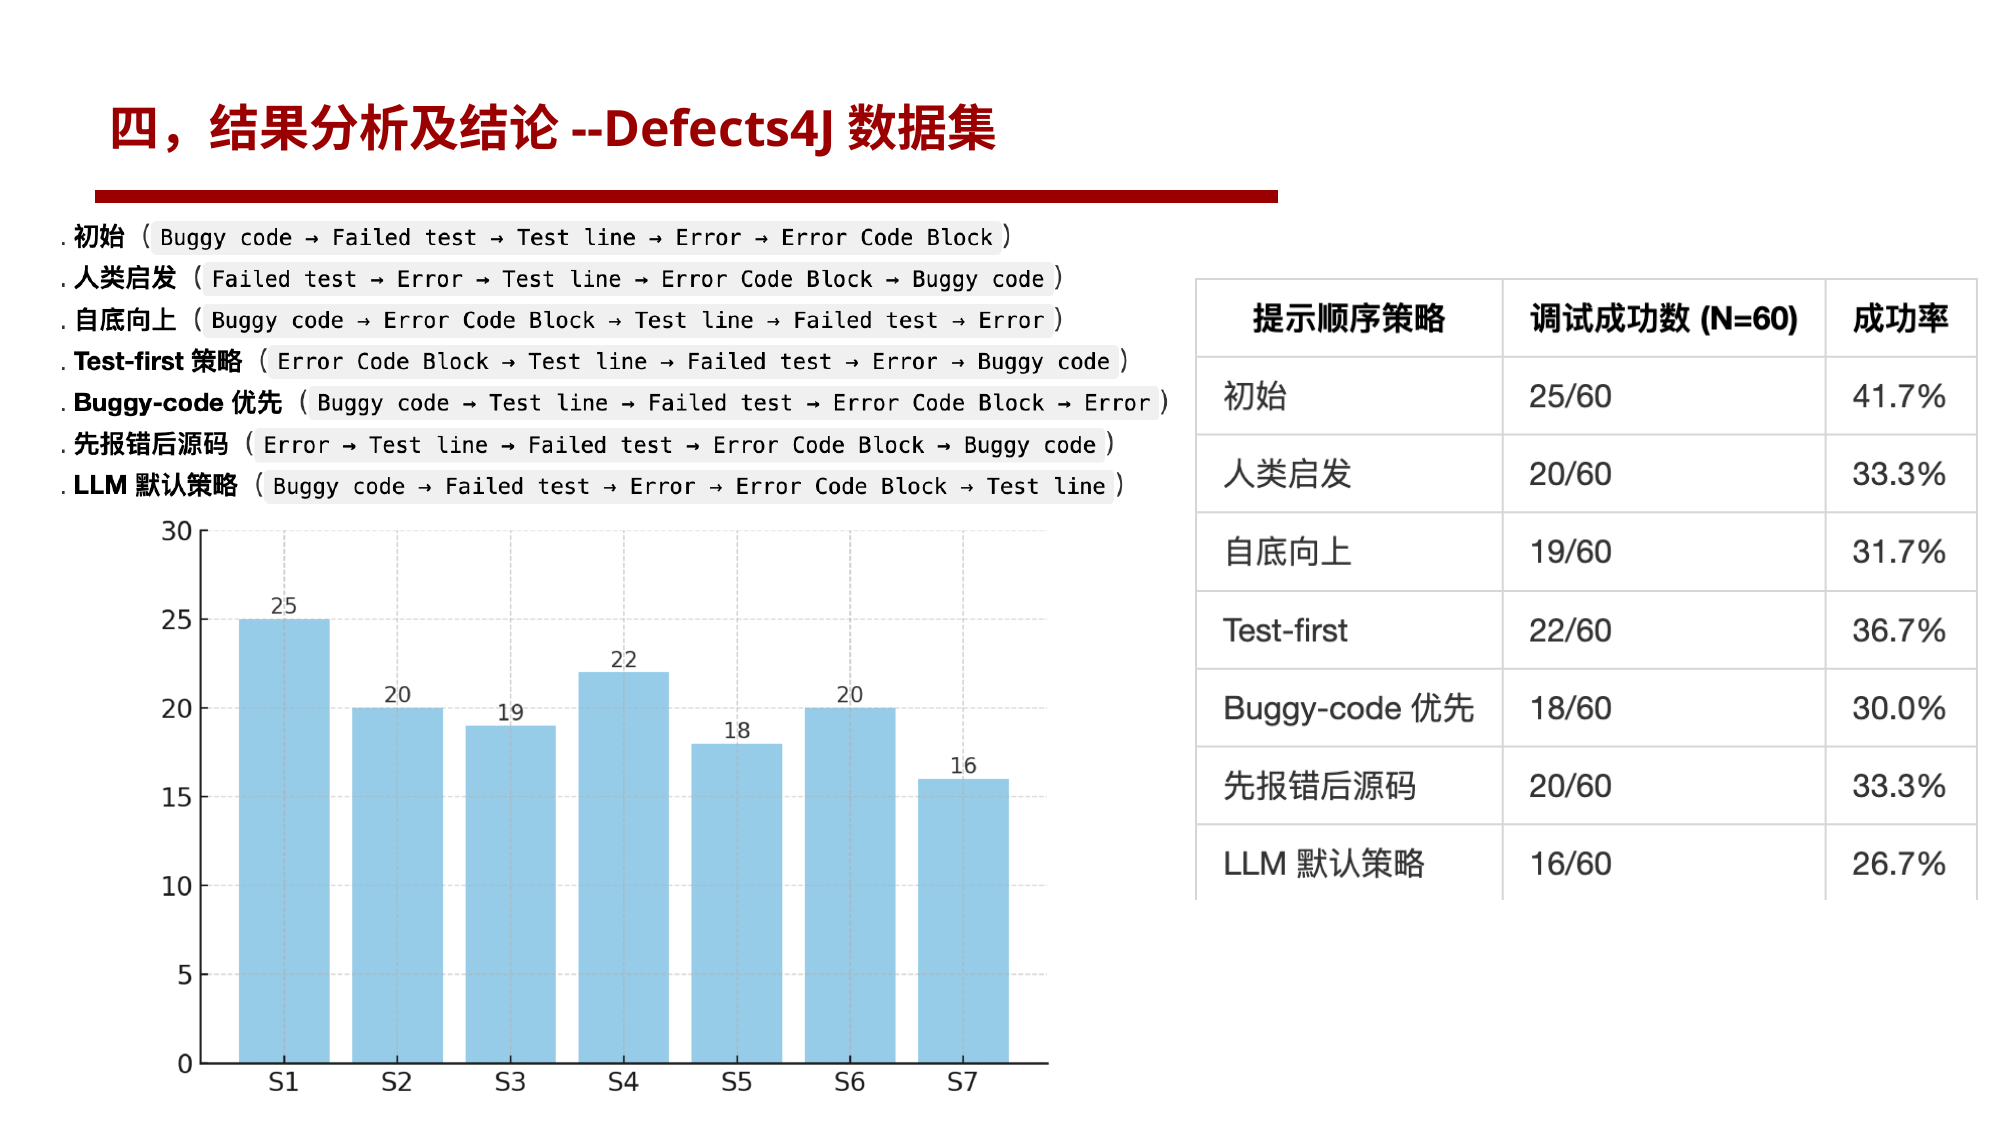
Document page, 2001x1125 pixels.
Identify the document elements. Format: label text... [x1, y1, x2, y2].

picture [62, 206, 1184, 1106]
picture [1195, 276, 1980, 900]
text_box 四，结果分析及结论--Defects4J数据集 [94, 88, 1942, 225]
